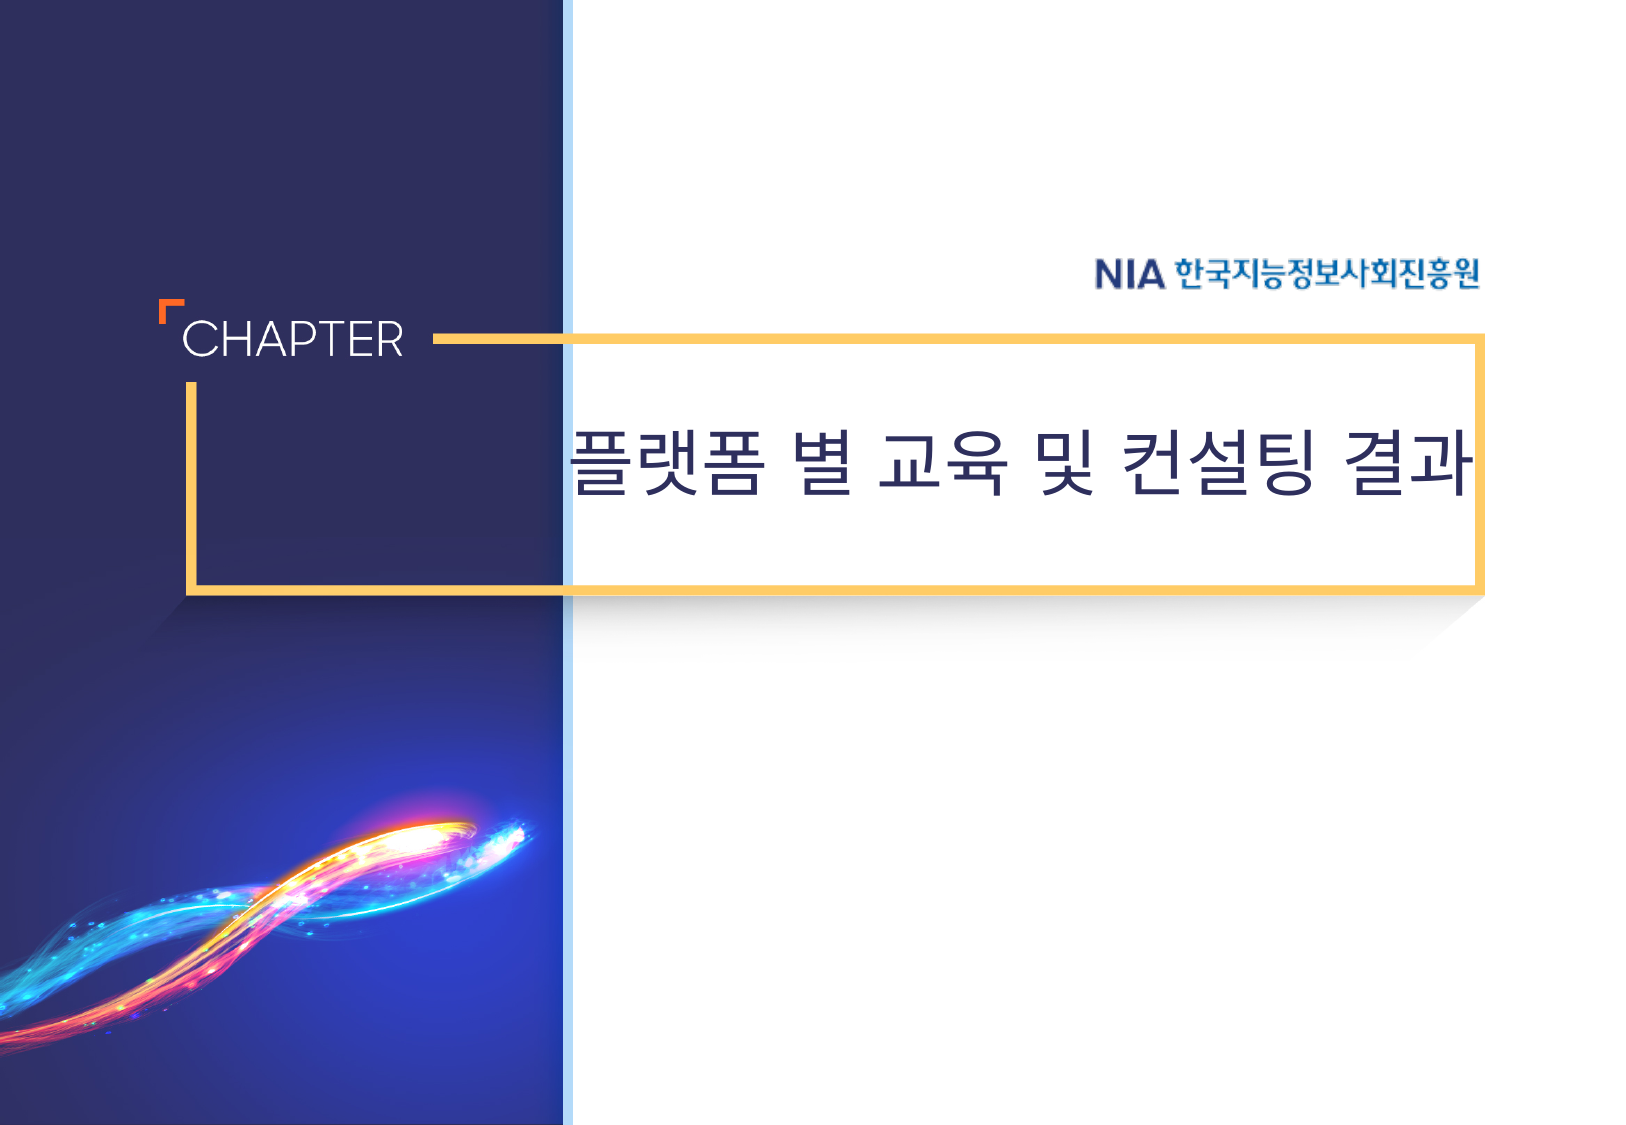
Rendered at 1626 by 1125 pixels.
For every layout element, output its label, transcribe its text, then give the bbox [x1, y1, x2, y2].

text_box 플랫폼 별 교육 및 컨설팅 결과 [552, 410, 1492, 513]
picture [0, 0, 1626, 1125]
text_box Ⅱ [298, 343, 453, 579]
